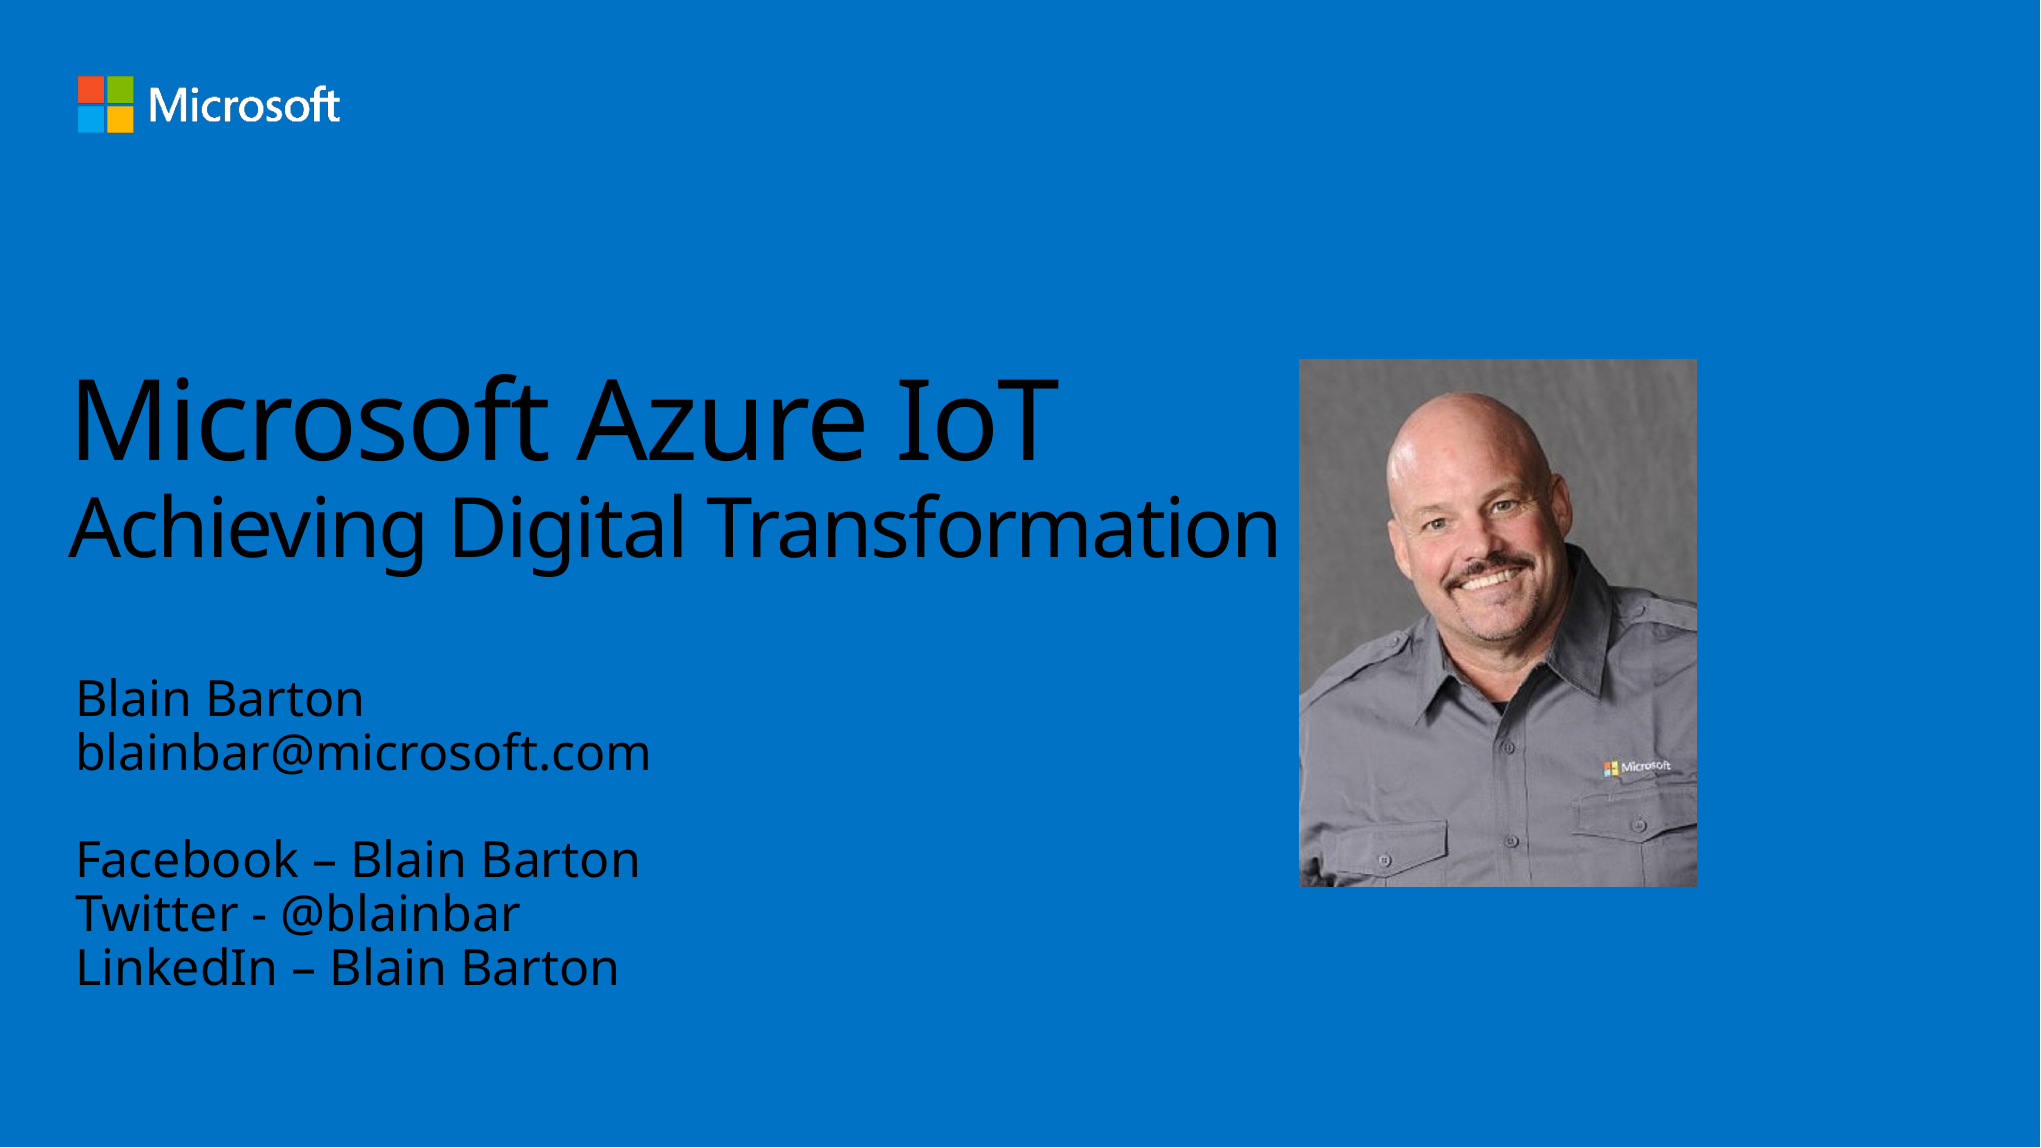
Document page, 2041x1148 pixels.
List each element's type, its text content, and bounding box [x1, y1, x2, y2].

picture [71, 70, 346, 139]
list Blain Barton blainbar@microsoft.com Facebook – Blain Barton Twitter - @blainbar LinkedIn – Blain Barton [45, 648, 1546, 949]
picture [1299, 359, 1697, 887]
title Microsoft Azure IoT Achieving Digital Transformation [45, 348, 1900, 649]
